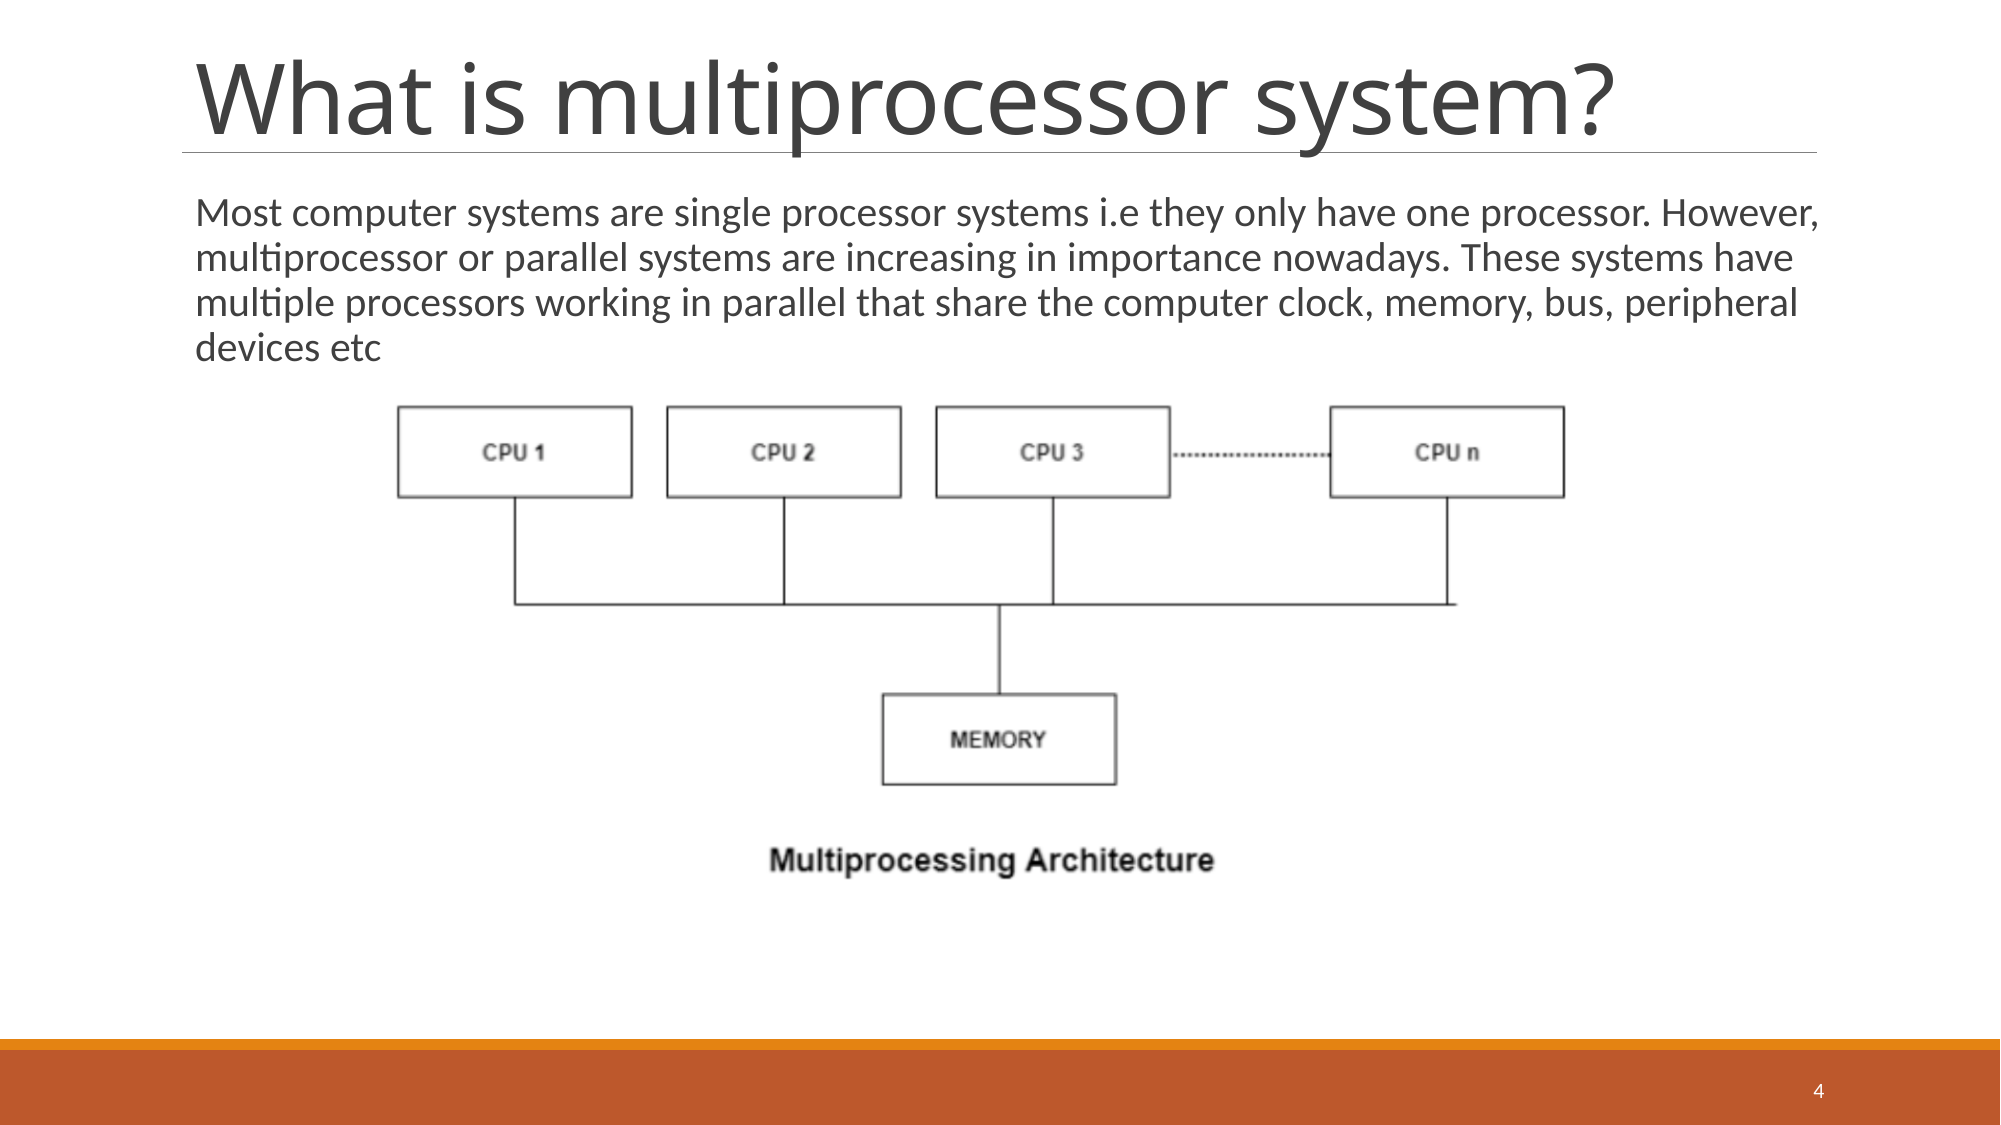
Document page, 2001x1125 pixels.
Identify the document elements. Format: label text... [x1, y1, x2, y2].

slide_number 4 [1624, 1059, 1840, 1120]
picture [349, 369, 1603, 913]
title What is multiprocessor system? [180, 47, 1830, 163]
list Most computer systems are single processor systems i.e they only have one processor. However, multiprocessor or parallel systems are increasing in importance nowadays. These systems have multiple processors working in parallel that share the computer clock, memory, bus, peripheral devices etc [180, 182, 1830, 963]
